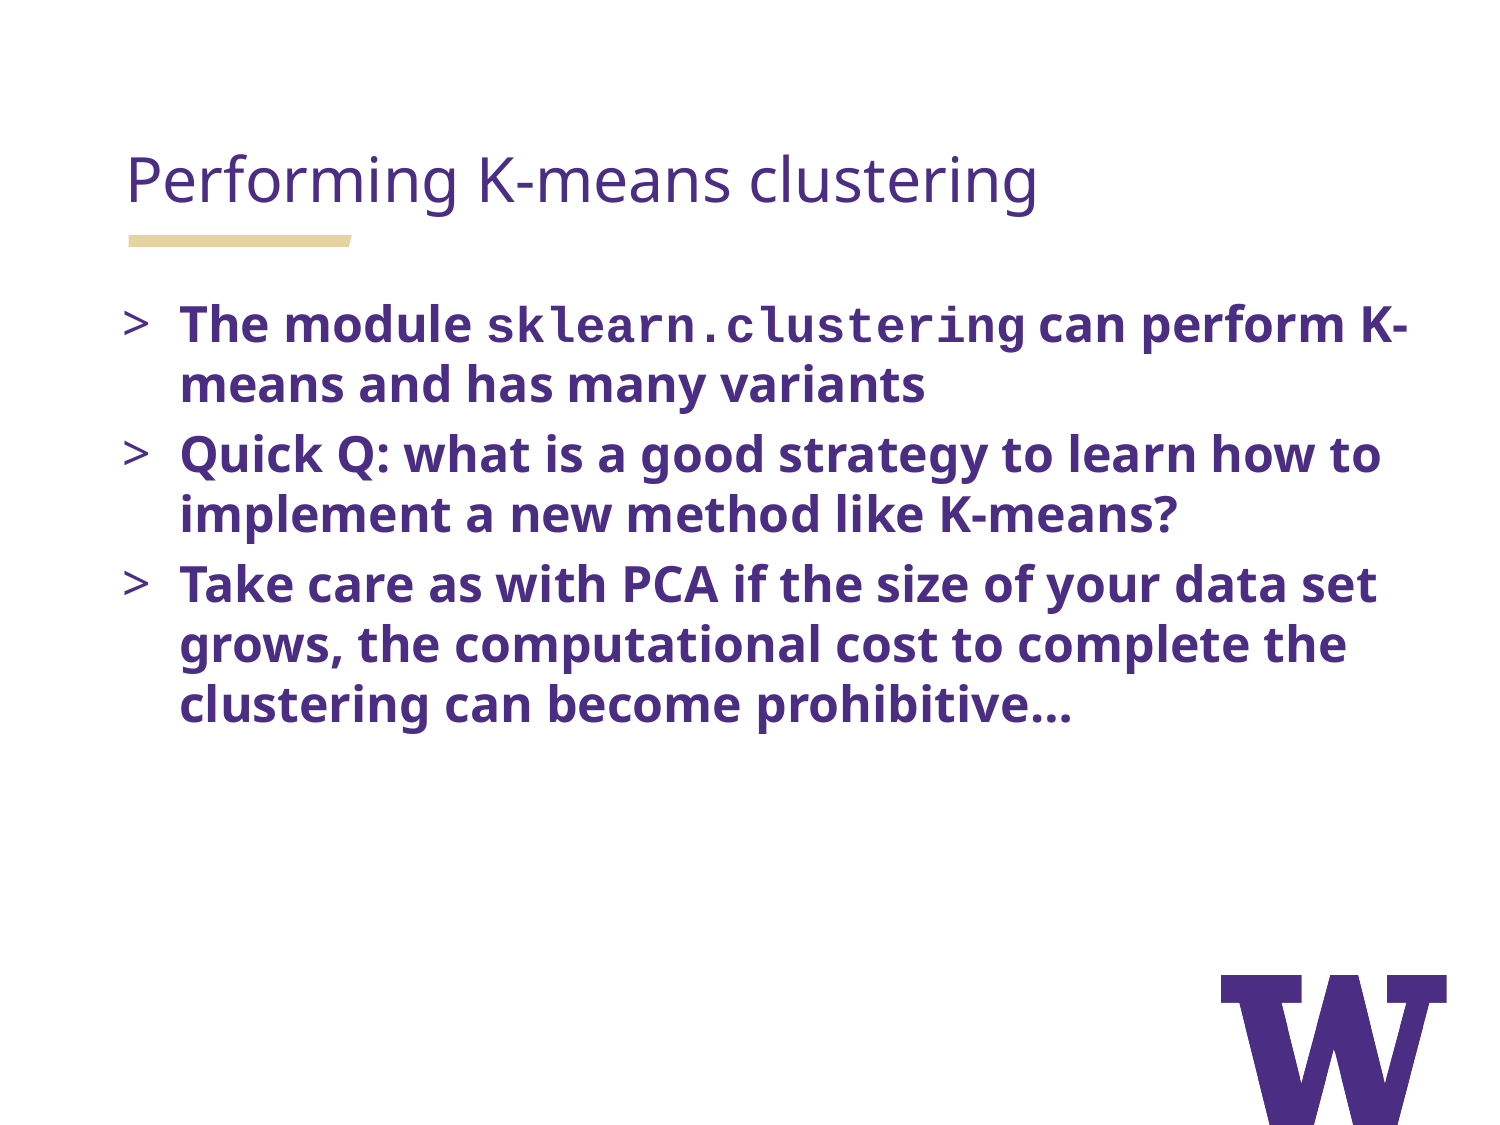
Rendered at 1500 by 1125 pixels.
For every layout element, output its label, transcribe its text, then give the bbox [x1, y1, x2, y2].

picture [1221, 975, 1447, 1125]
list Performing K-means clustering [110, 60, 1453, 224]
list The module sklearn.clustering can perform K-means and has many variants Quick Q: what is a good strategy to learn how to implement a new method like K-means? Take care as with PCA if the size of your data set grows, the computational cost to complete the clustering can become prohibitive… [108, 284, 1453, 944]
picture [128, 235, 352, 247]
